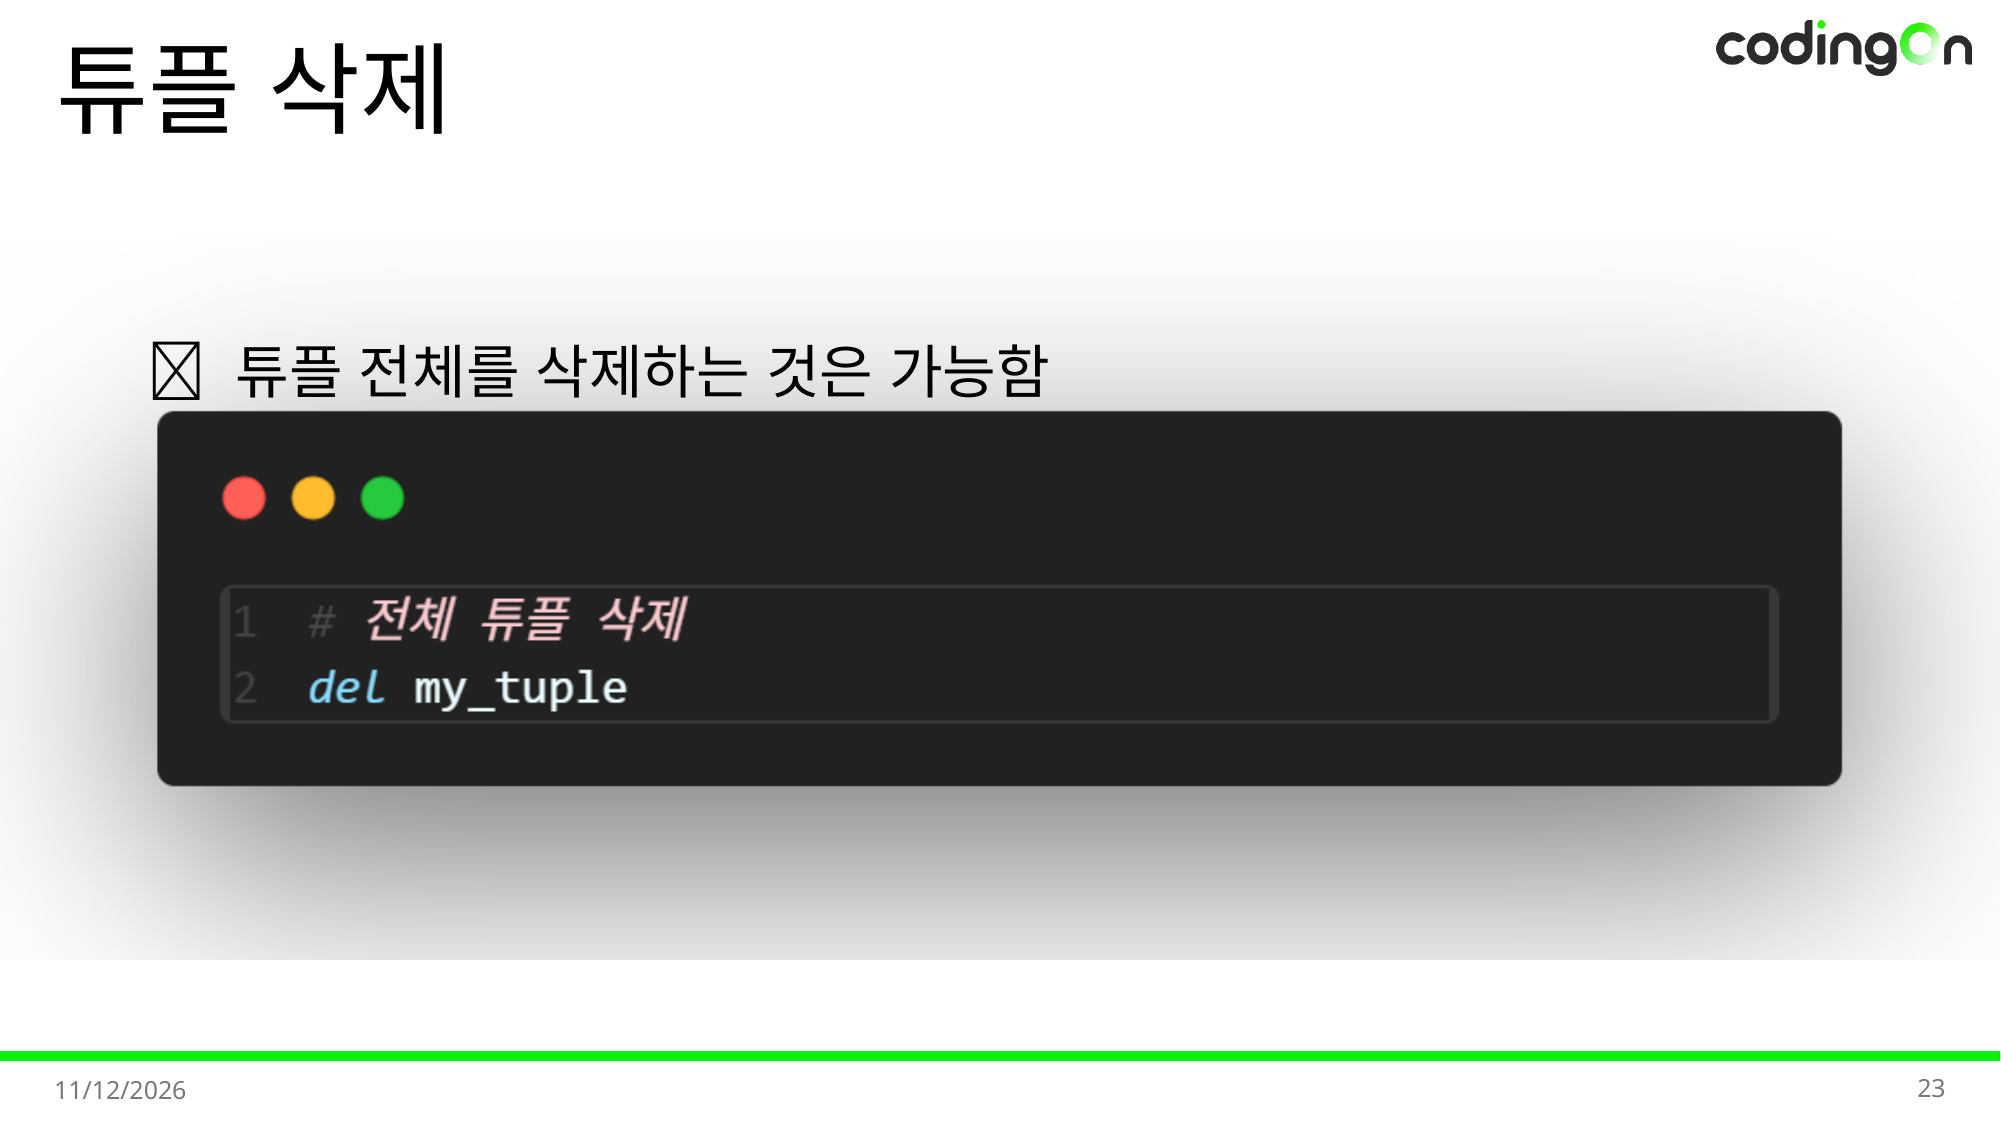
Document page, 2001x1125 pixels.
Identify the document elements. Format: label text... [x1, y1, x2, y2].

title 튜플 삭제 [41, 0, 1767, 188]
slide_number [39, 1061, 490, 1122]
slide_number 23 [1510, 1059, 1961, 1120]
picture [1767, 20, 1972, 76]
picture [0, 238, 2000, 960]
